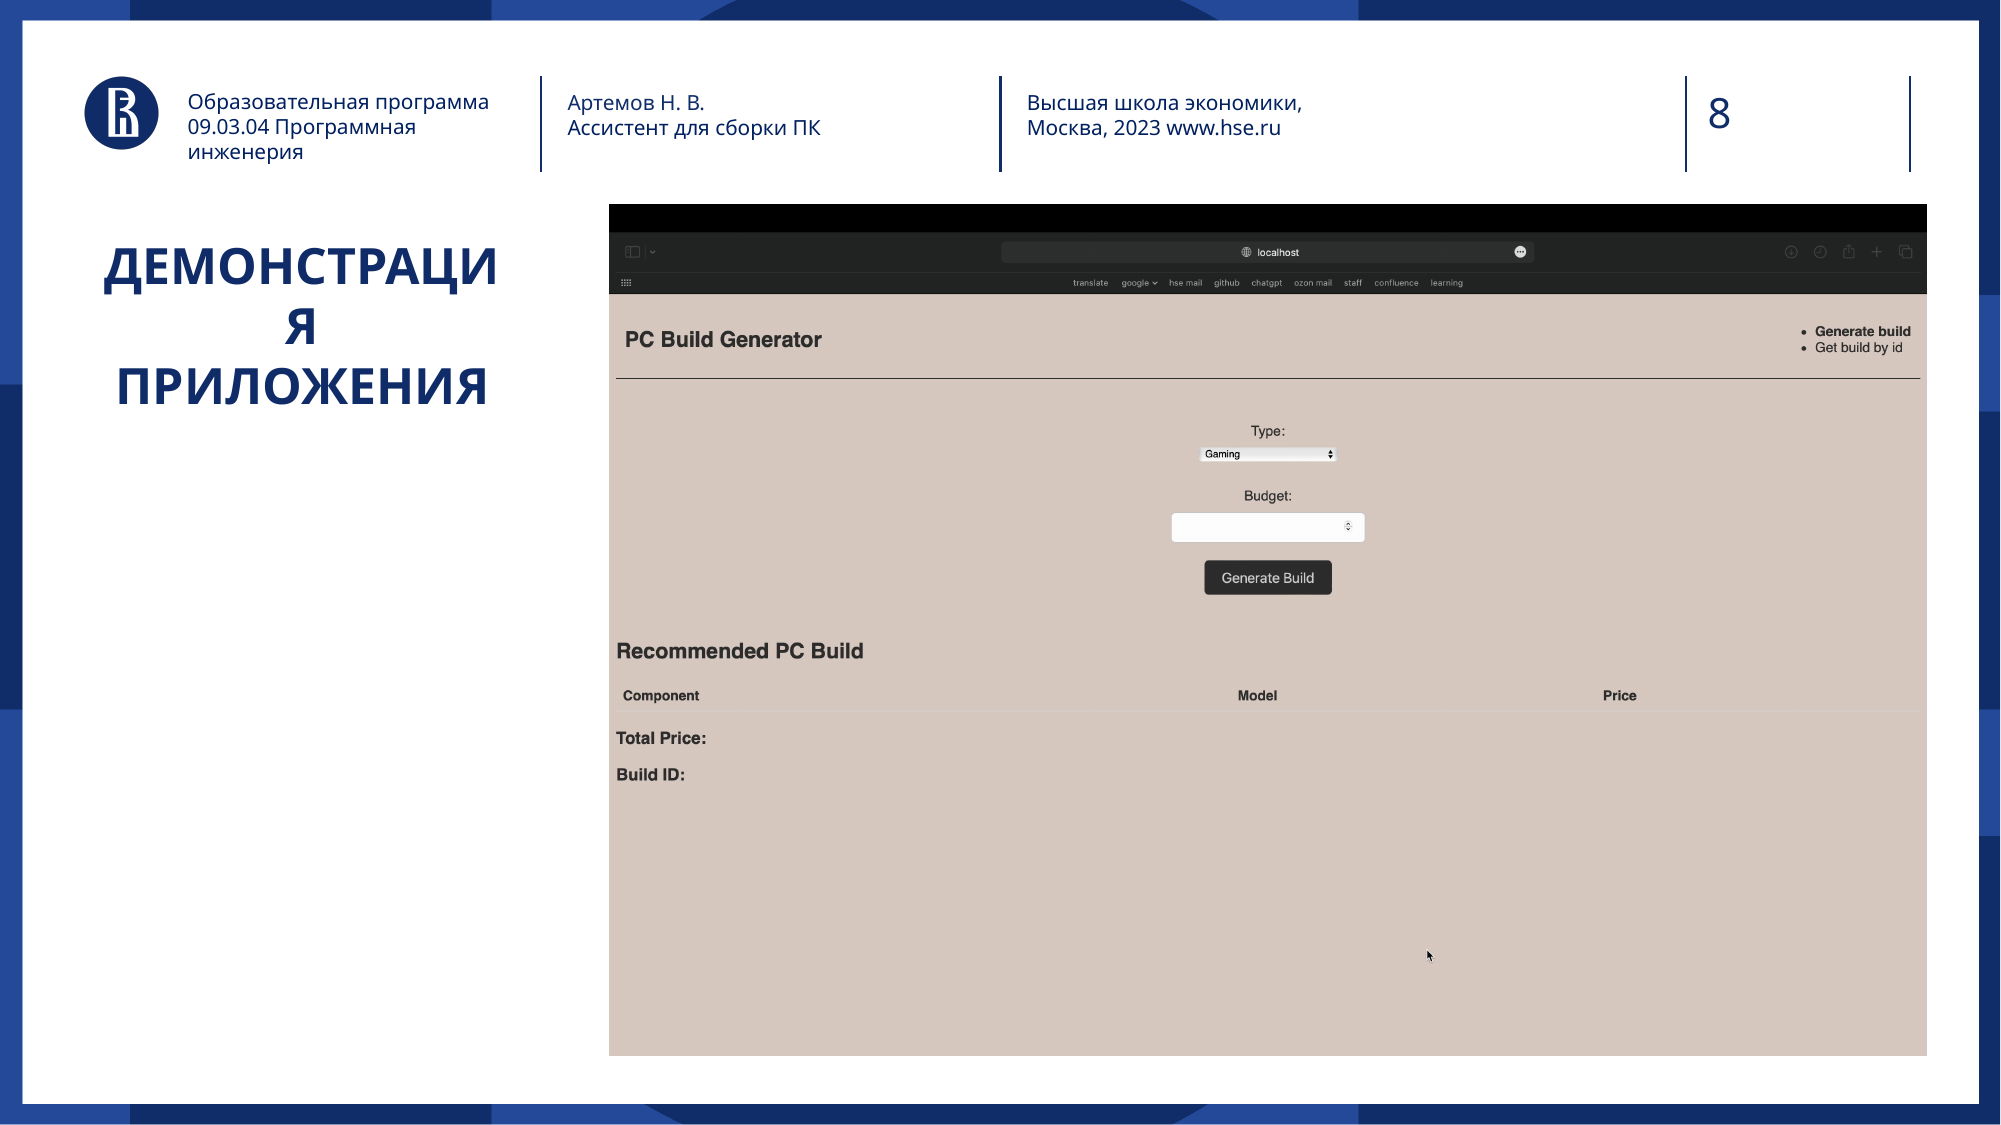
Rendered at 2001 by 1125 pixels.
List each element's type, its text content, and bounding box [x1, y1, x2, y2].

picture [0, 0, 2001, 1125]
list Образовательная программа 09.03.04 Программная инженерия [187, 88, 500, 157]
title ДЕМОНСТРАЦИЯ ПРИЛОЖЕНИЯ [98, 234, 507, 387]
list Высшая школа экономики, Москва, 2023 www.hse.ru [1026, 90, 1367, 157]
list Артемов Н. В. Ассистент для сборки ПК [567, 90, 907, 157]
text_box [609, 203, 1928, 1057]
